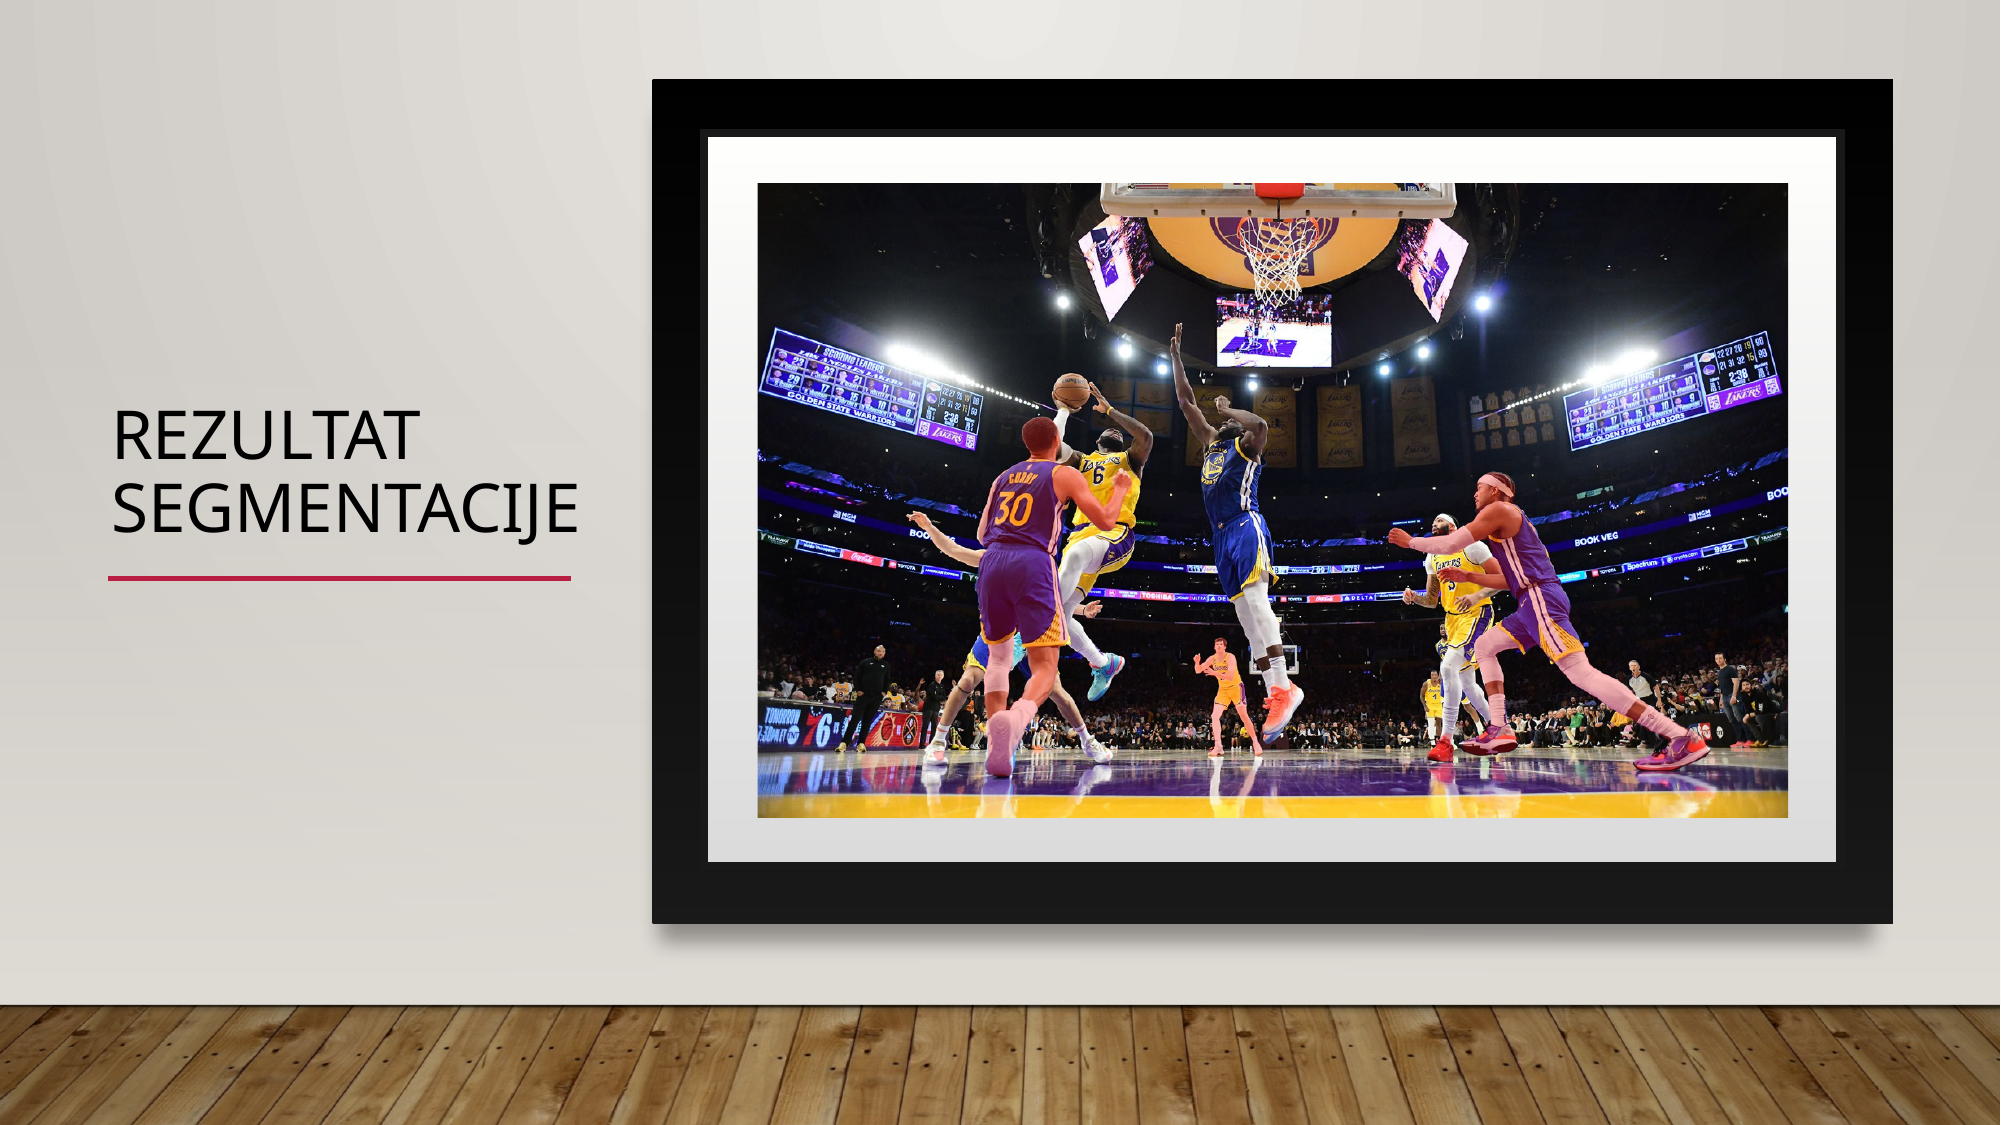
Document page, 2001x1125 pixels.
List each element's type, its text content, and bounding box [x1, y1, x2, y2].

title rezultat segmentacije [96, 329, 601, 629]
text_box [0, 330, 2000, 1004]
picture [0, 1006, 2000, 1125]
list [757, 182, 1789, 818]
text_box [652, 78, 1894, 924]
text_box [0, 0, 2000, 330]
